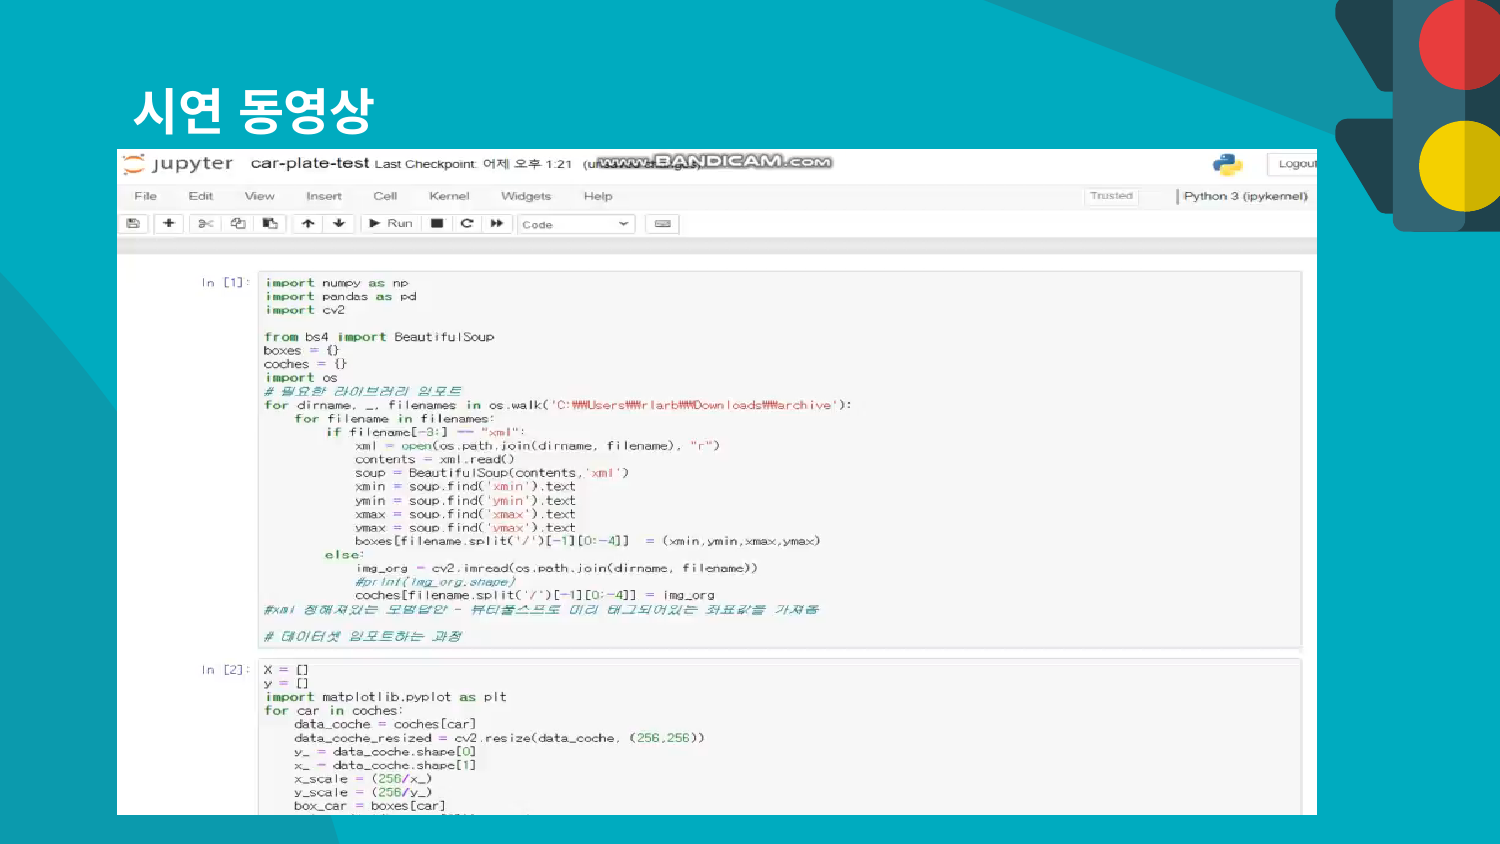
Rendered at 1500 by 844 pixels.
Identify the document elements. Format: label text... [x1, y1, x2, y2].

title 시연 동영상 [116, 63, 1330, 158]
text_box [1335, 0, 1500, 232]
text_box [116, 148, 1318, 816]
